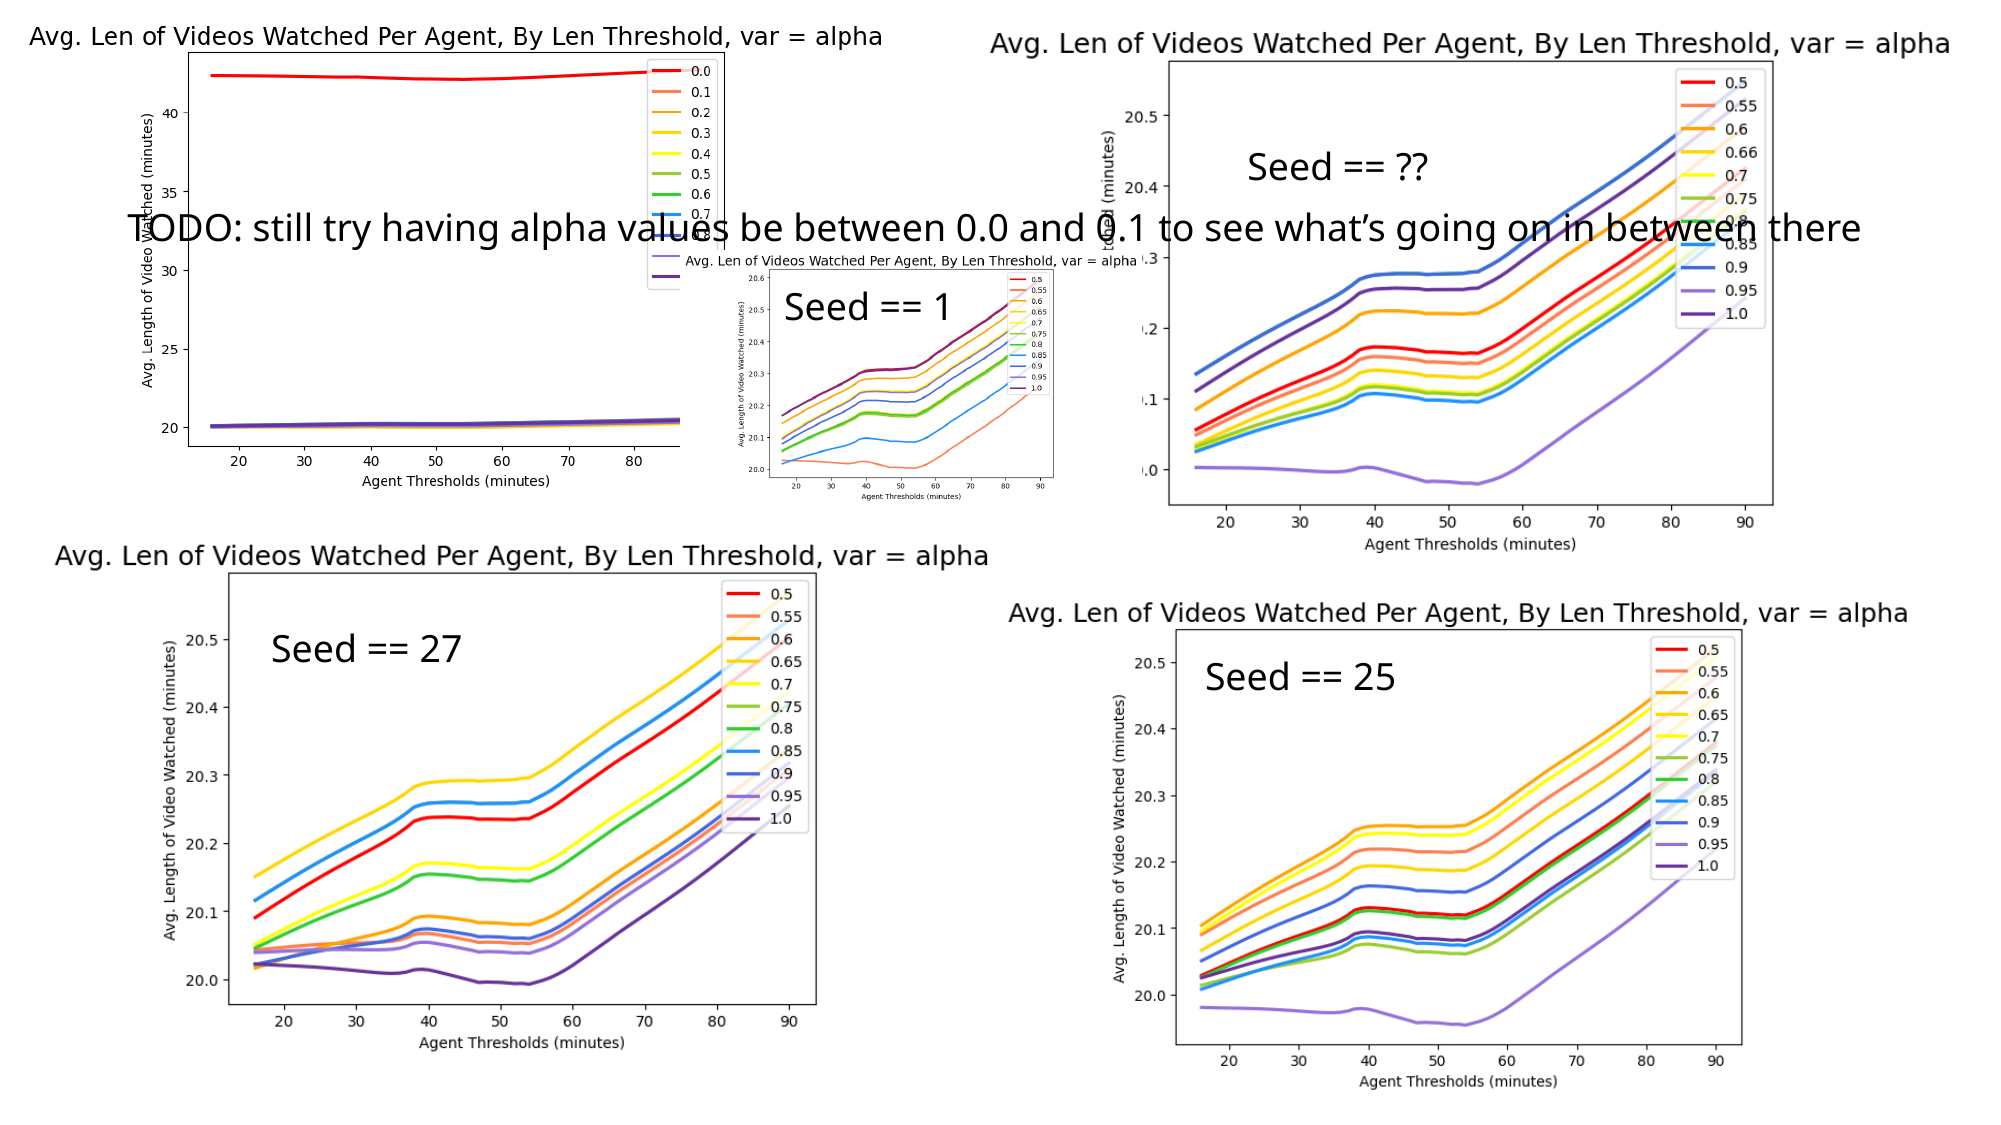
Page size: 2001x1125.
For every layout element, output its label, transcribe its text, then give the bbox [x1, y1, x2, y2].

text_box TODO: still try having alpha values be between 0.0 and 0.1 to see what’s going on in between there [892, 196, 979, 250]
picture [19, 16, 1962, 1099]
